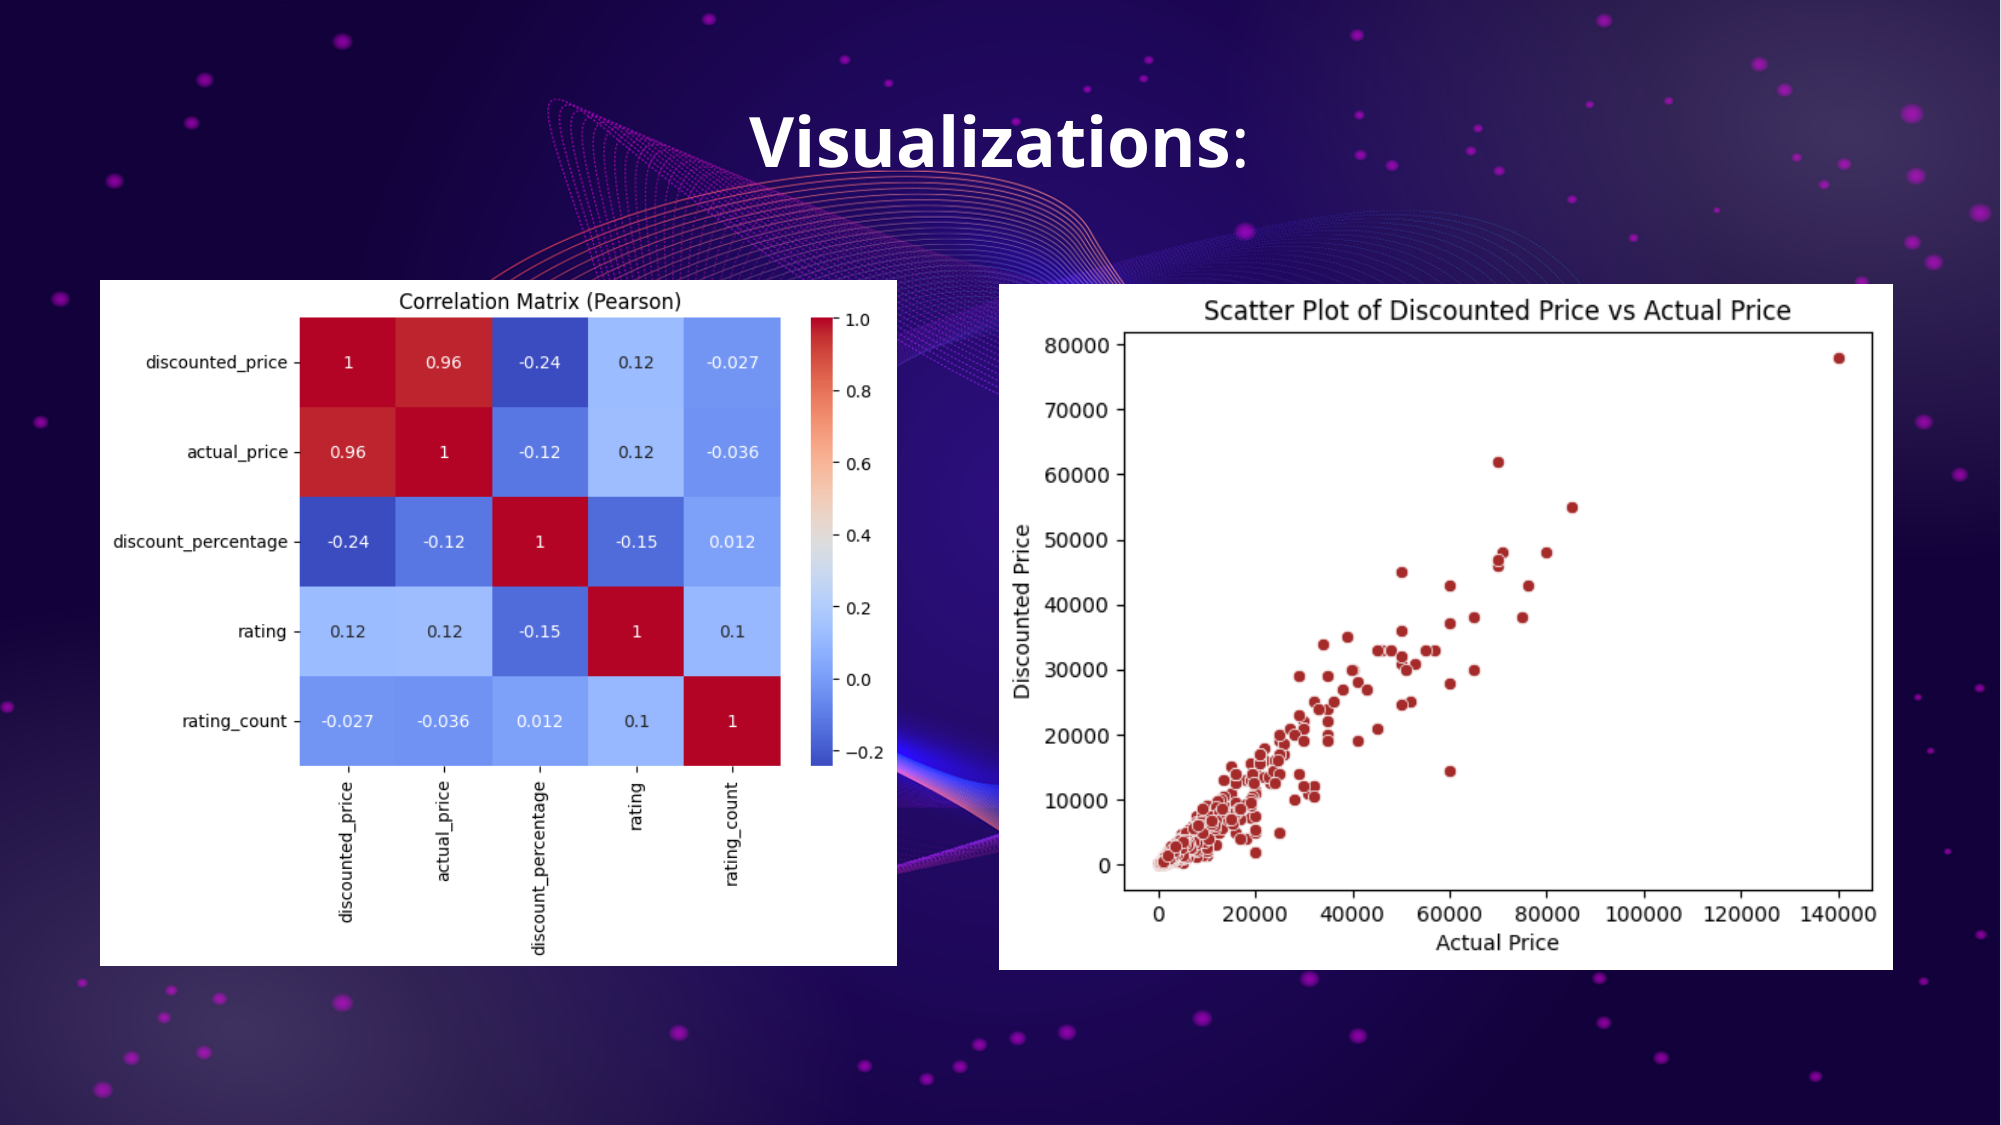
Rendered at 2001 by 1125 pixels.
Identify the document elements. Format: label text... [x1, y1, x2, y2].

picture [0, 0, 2001, 1125]
text_box Visualizations: [0, 90, 2000, 189]
